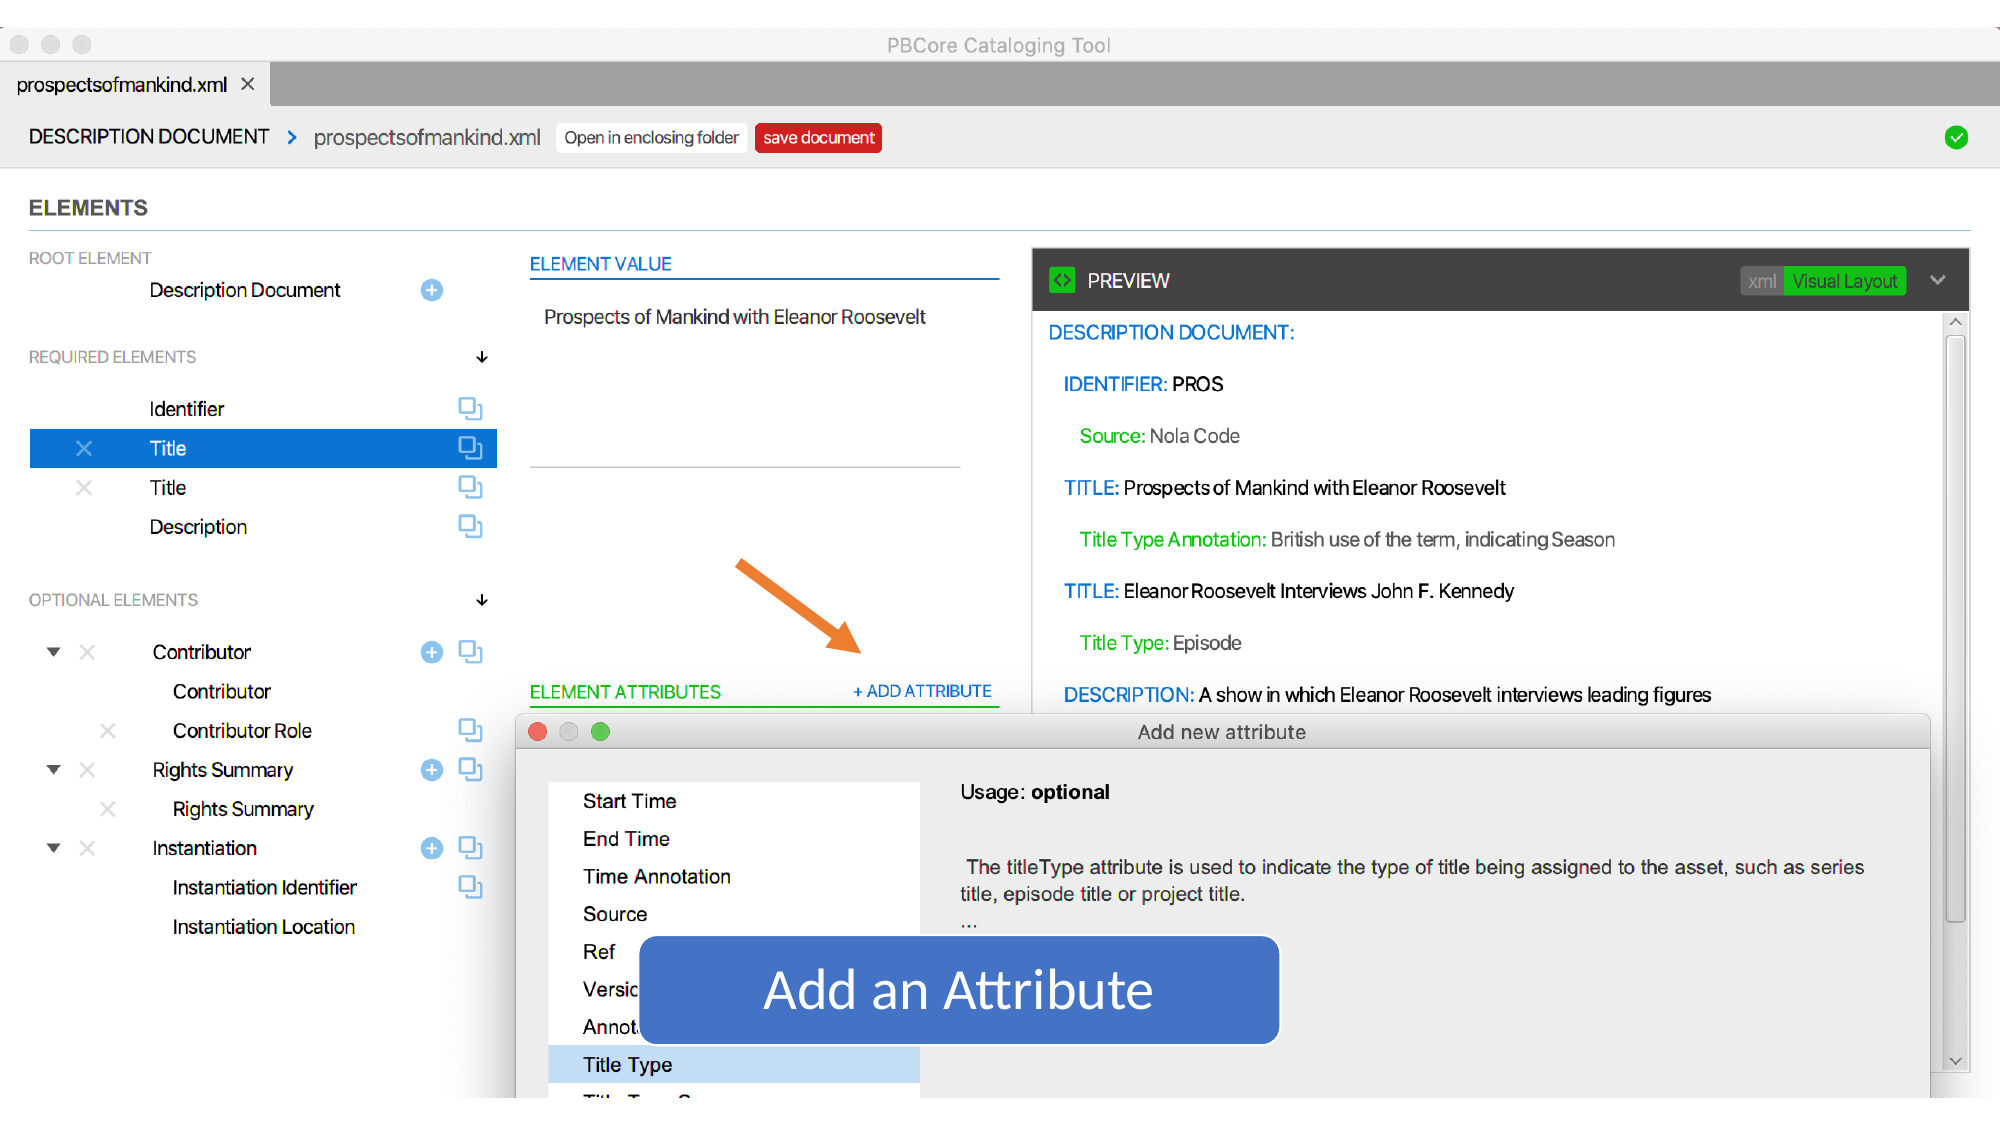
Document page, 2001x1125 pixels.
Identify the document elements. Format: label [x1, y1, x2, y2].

picture [0, 27, 2000, 1098]
text_box [738, 562, 862, 654]
text_box [638, 935, 1281, 1046]
